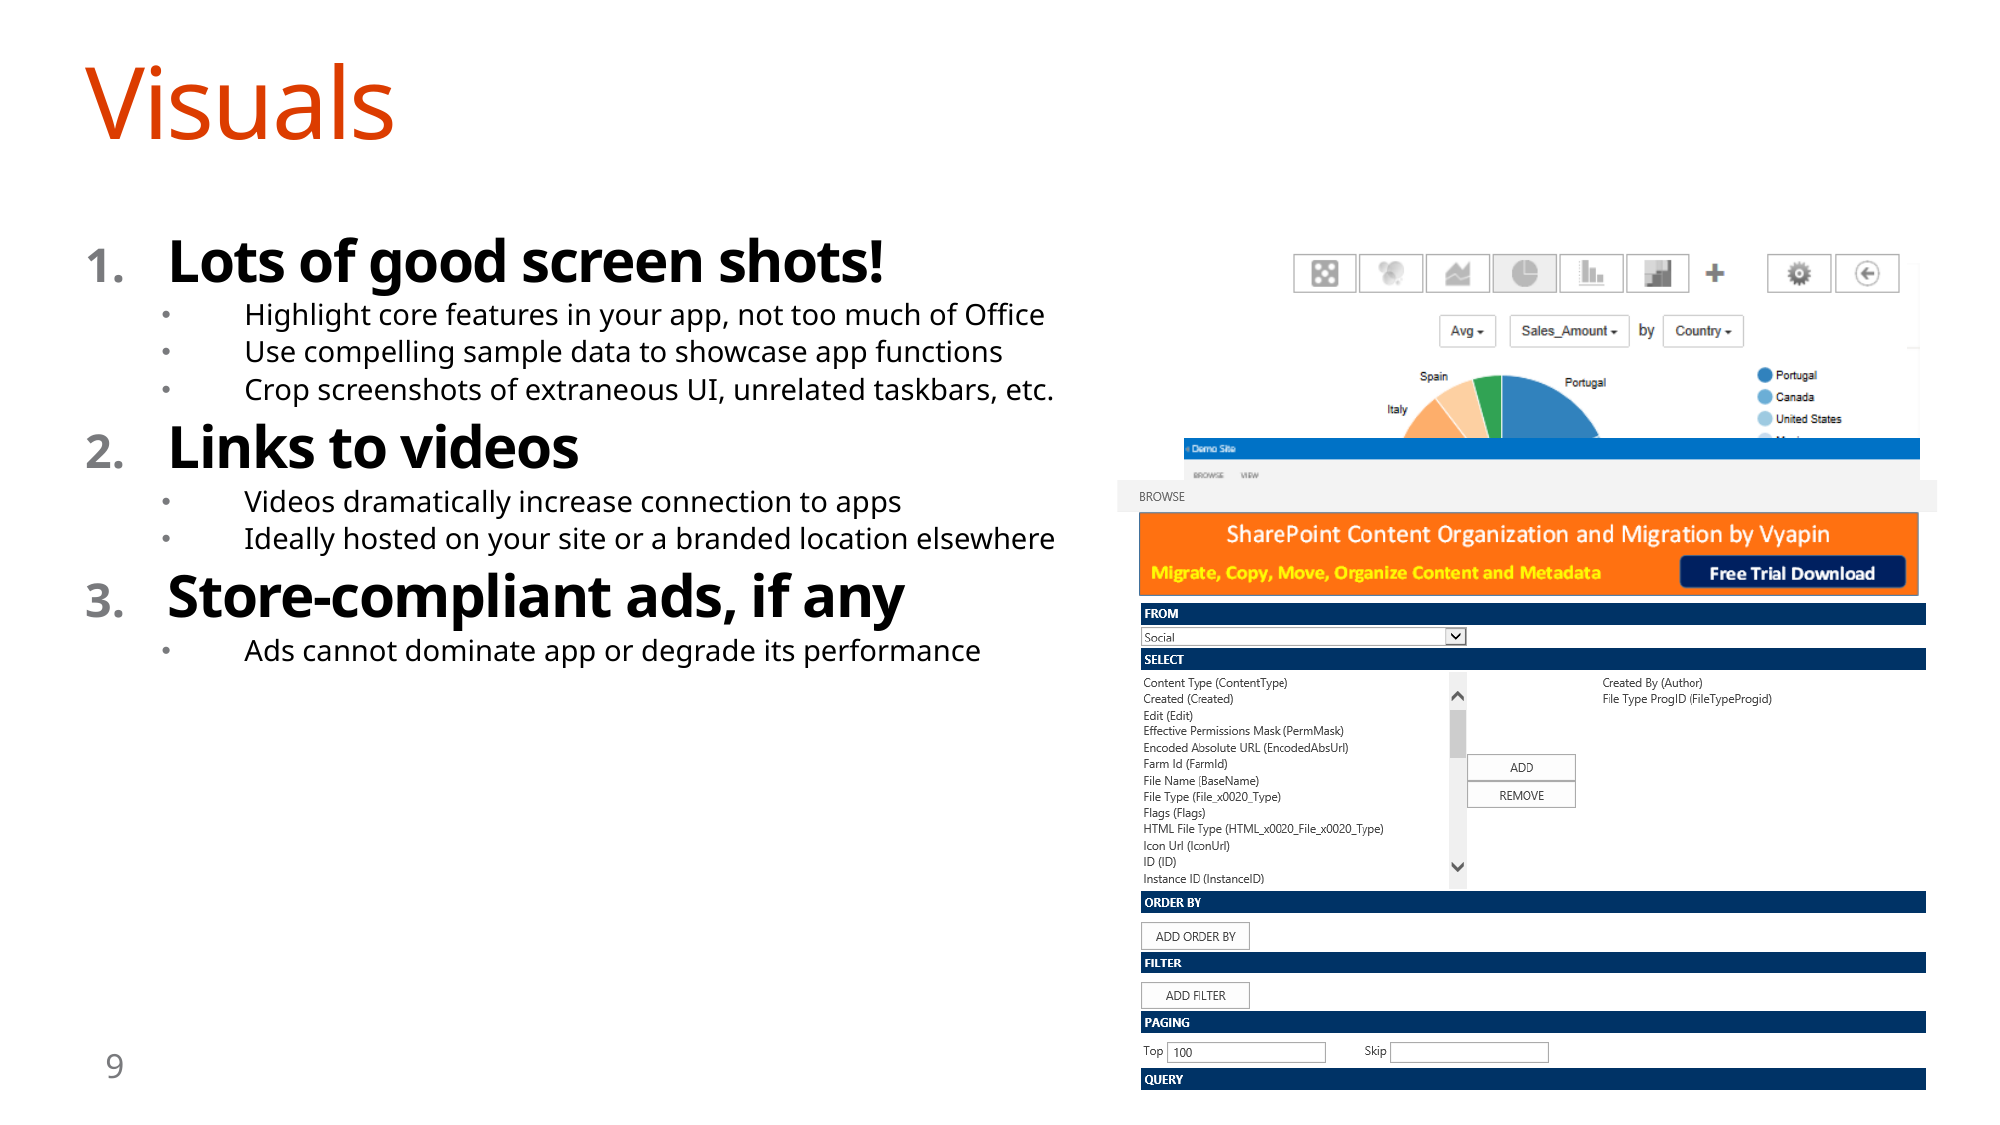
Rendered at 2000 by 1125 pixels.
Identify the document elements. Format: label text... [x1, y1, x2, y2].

list Lots of good screen shots! Highlight core features in your app, not too much of Office Use compelling sample data to showcase app functions Crop screenshots of extraneous UI, unrelated taskbars, etc. Links to videos Videos dramatically increase connection to apps Ideally hosted on your site or a branded location elsewhere Store-compliant ads, if any Ads cannot dominate app or degrade its performance [85, 231, 1142, 730]
picture [1117, 247, 1960, 1122]
text_box Visuals [85, 53, 1914, 177]
slide_number 9 [85, 1049, 178, 1086]
